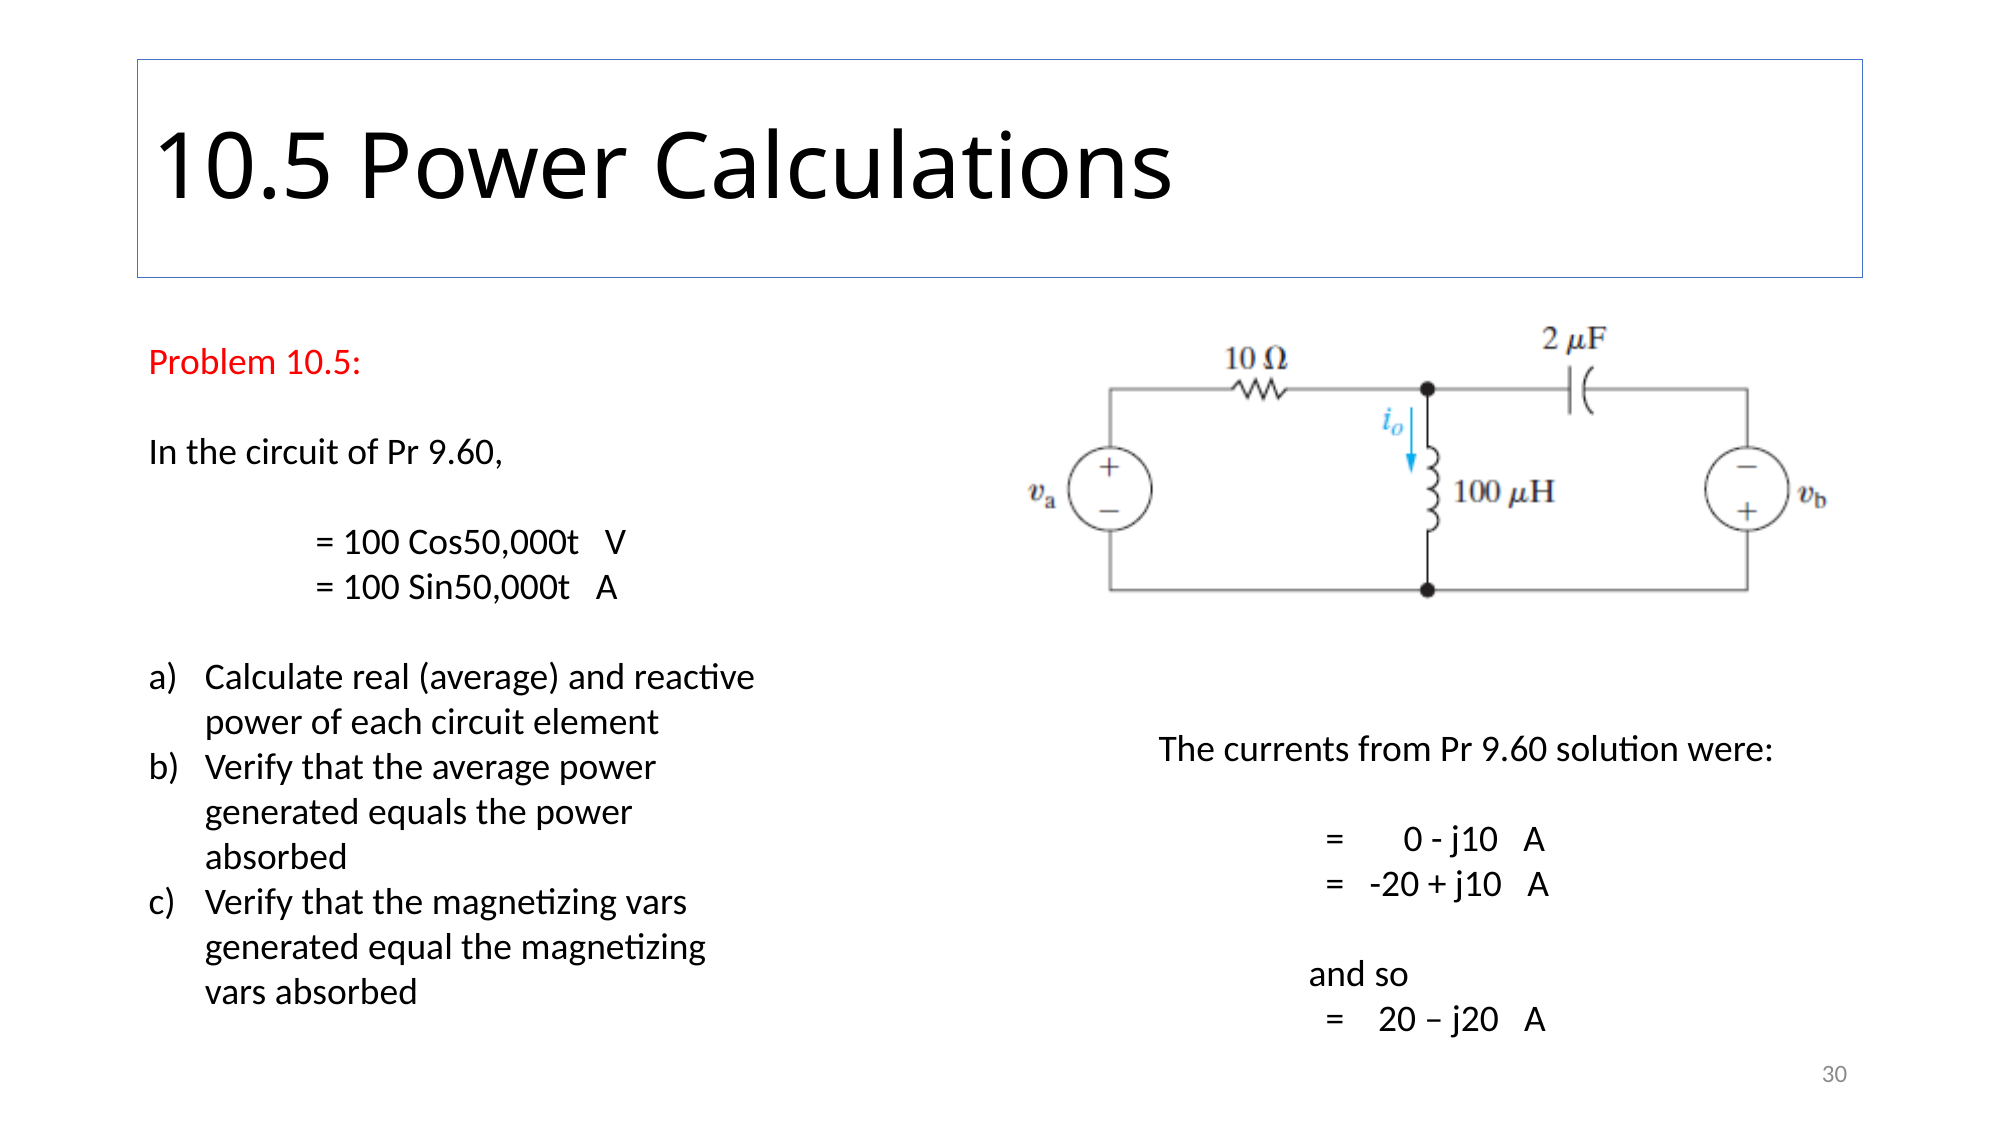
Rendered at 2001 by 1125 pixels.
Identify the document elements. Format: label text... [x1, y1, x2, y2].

slide_number 30 [1412, 1042, 1863, 1103]
picture [996, 313, 1862, 664]
title 10.5 Power Calculations [137, 59, 1863, 278]
